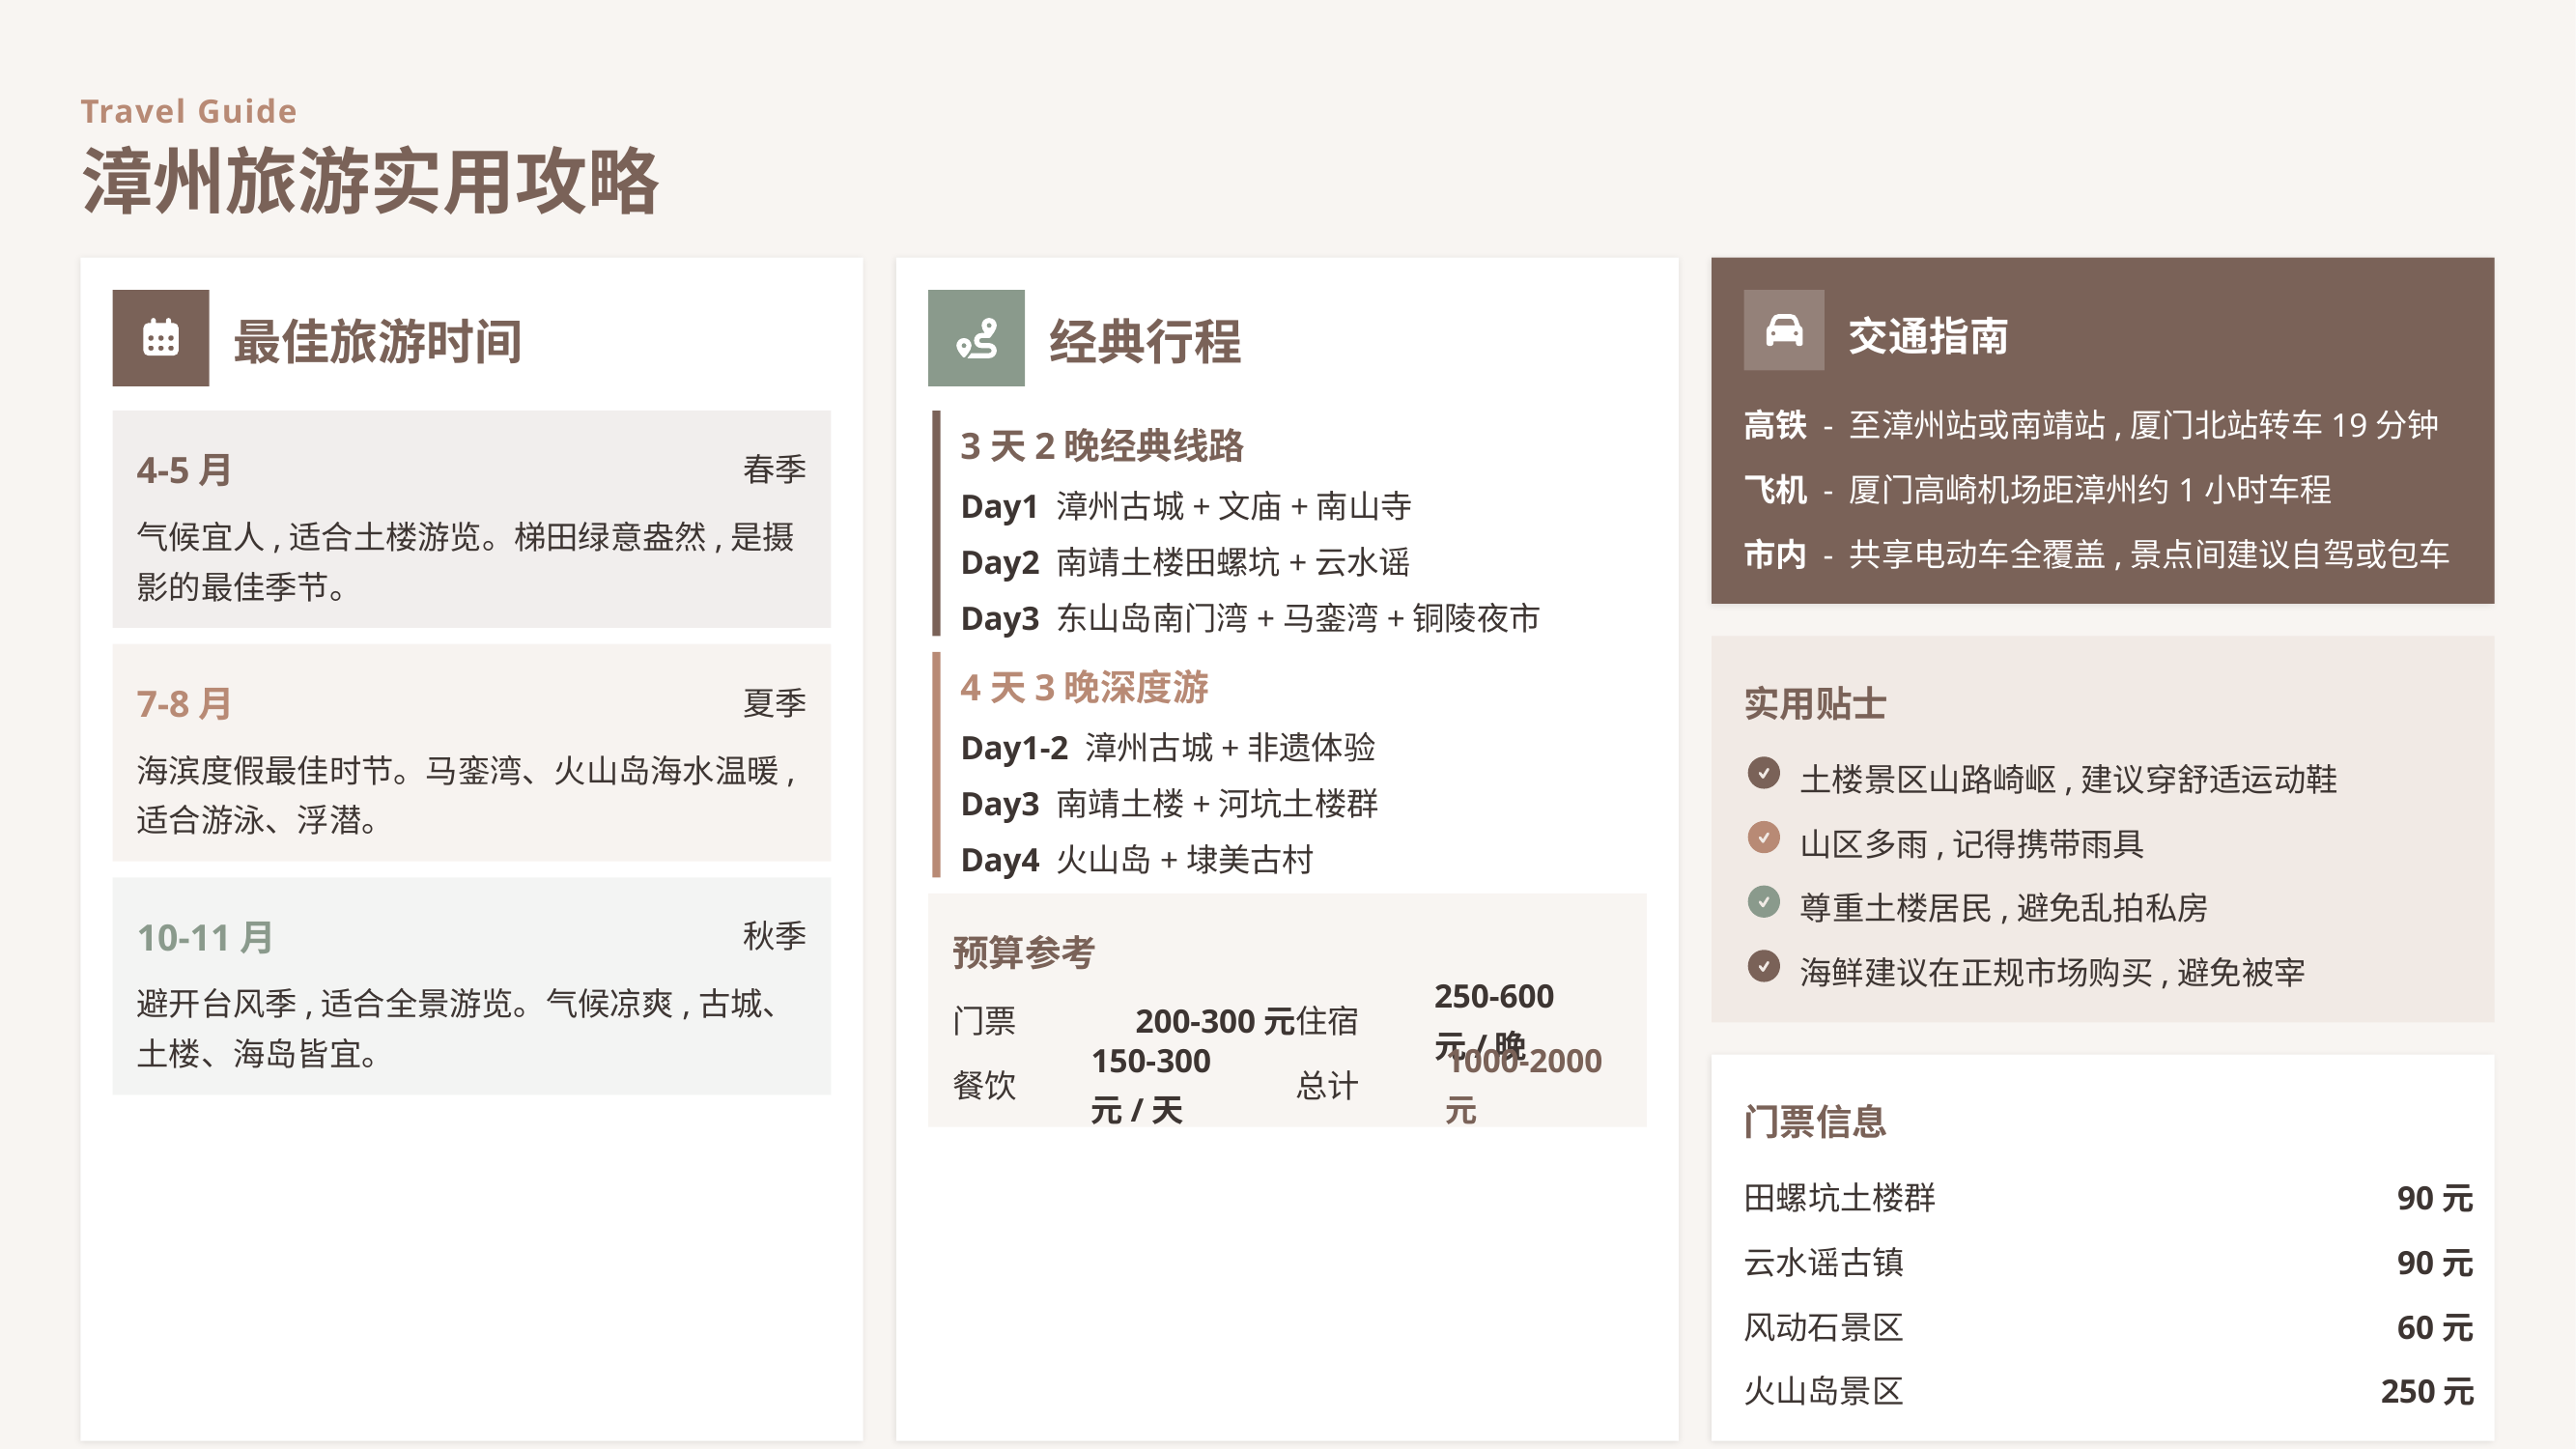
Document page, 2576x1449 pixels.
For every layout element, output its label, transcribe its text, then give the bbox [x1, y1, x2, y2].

text_box 4天3晚深度游 [960, 651, 1665, 709]
text_box [80, 257, 863, 1441]
text_box 海鲜建议在正规市场购买,避免被宰 [1799, 942, 2307, 990]
text_box 10-11月 [136, 901, 280, 958]
text_box [112, 643, 832, 862]
text_box 土楼景区山路崎岖,建议穿舒适运动鞋 [1799, 748, 2340, 797]
text_box Day1 漳州古城+文庙+南山寺 [960, 474, 1663, 524]
text_box [112, 410, 832, 628]
text_box [1766, 314, 1803, 347]
text_box Travel Guide [80, 80, 2511, 129]
text_box 住宿 [1295, 990, 1376, 1038]
text_box 最佳旅游时间 [233, 305, 548, 371]
text_box [895, 257, 1680, 1441]
text_box 漳州旅游实用攻略 [80, 145, 2532, 226]
text_box 250-600元/晚 [1434, 990, 1640, 1038]
text_box 云水谣古镇 [1743, 1232, 1921, 1280]
text_box 4-5月 [136, 434, 241, 492]
text_box [112, 290, 210, 386]
text_box [1747, 820, 1780, 854]
text_box 200-300元 [1135, 990, 1295, 1038]
text_box 尊重土楼居民,避免乱拍私房 [1799, 877, 2211, 926]
text_box [1743, 290, 1825, 371]
text_box [1712, 636, 2495, 1023]
text_box 秋季 [743, 905, 824, 954]
text_box 市内 - 共享电动车全覆盖,景点间建议自驾或包车 [1743, 523, 2478, 572]
text_box [143, 318, 179, 356]
text_box 经典行程 [1049, 305, 1266, 371]
text_box 田螺坑土楼群 [1743, 1167, 1954, 1216]
text_box 250元 [2380, 1360, 2480, 1409]
text_box 门票信息 [1743, 1086, 2480, 1144]
text_box 150-300元/天 [1090, 1054, 1295, 1103]
text_box Day3 东山岛南门湾+马銮湾+铜陵夜市 [960, 587, 1663, 637]
text_box 门票 [952, 990, 1033, 1038]
text_box [956, 318, 997, 358]
text_box 90元 [2397, 1232, 2480, 1280]
text_box [1712, 1054, 2495, 1441]
text_box 60元 [2397, 1295, 2480, 1345]
text_box [932, 651, 941, 878]
text_box 气候宜人,适合土楼游览。梯田绿意盎然,是摄影的最佳季节。 [136, 506, 823, 604]
text_box [1747, 885, 1780, 918]
text_box [1747, 950, 1780, 982]
text_box [928, 893, 1647, 1127]
text_box 1000-2000元 [1445, 1054, 1639, 1103]
text_box 3天2晚经典线路 [960, 410, 1665, 468]
text_box 风动石景区 [1743, 1295, 1921, 1345]
text_box 餐饮 [952, 1054, 1033, 1103]
text_box 海滨度假最佳时节。马銮湾、火山岛海水温暖,适合游泳、浮潜。 [136, 740, 823, 838]
text_box [932, 411, 941, 637]
text_box 避开台风季,适合全景游览。气候凉爽,古城、土楼、海岛皆宜。 [136, 974, 823, 1071]
text_box 90元 [2397, 1167, 2480, 1216]
text_box [1712, 257, 2495, 604]
text_box [112, 877, 832, 1095]
text_box 高铁 - 至漳州站或南靖站,厦门北站转车19分钟 [1743, 394, 2478, 443]
text_box 山区多雨,记得携带雨具 [1799, 812, 2147, 862]
text_box [1747, 756, 1780, 789]
text_box 春季 [743, 439, 824, 488]
text_box 预算参考 [952, 917, 1641, 975]
text_box 总计 [1295, 1054, 1376, 1103]
text_box Day2 南靖土楼田螺坑+云水谣 [960, 530, 1663, 580]
text_box Day4 火山岛+埭美古村 [960, 829, 1663, 878]
text_box Day3 南靖土楼+河坑土楼群 [960, 773, 1663, 821]
text_box Day1-2 漳州古城+非遗体验 [960, 716, 1663, 765]
text_box 交通指南 [1848, 301, 2030, 358]
text_box [928, 290, 1026, 386]
text_box 实用贴士 [1743, 668, 2480, 724]
text_box 火山岛景区 [1743, 1360, 1921, 1409]
text_box 夏季 [743, 671, 824, 721]
text_box 飞机 - 厦门高崎机场距漳州约1小时车程 [1743, 458, 2478, 507]
text_box 7-8月 [136, 668, 241, 724]
